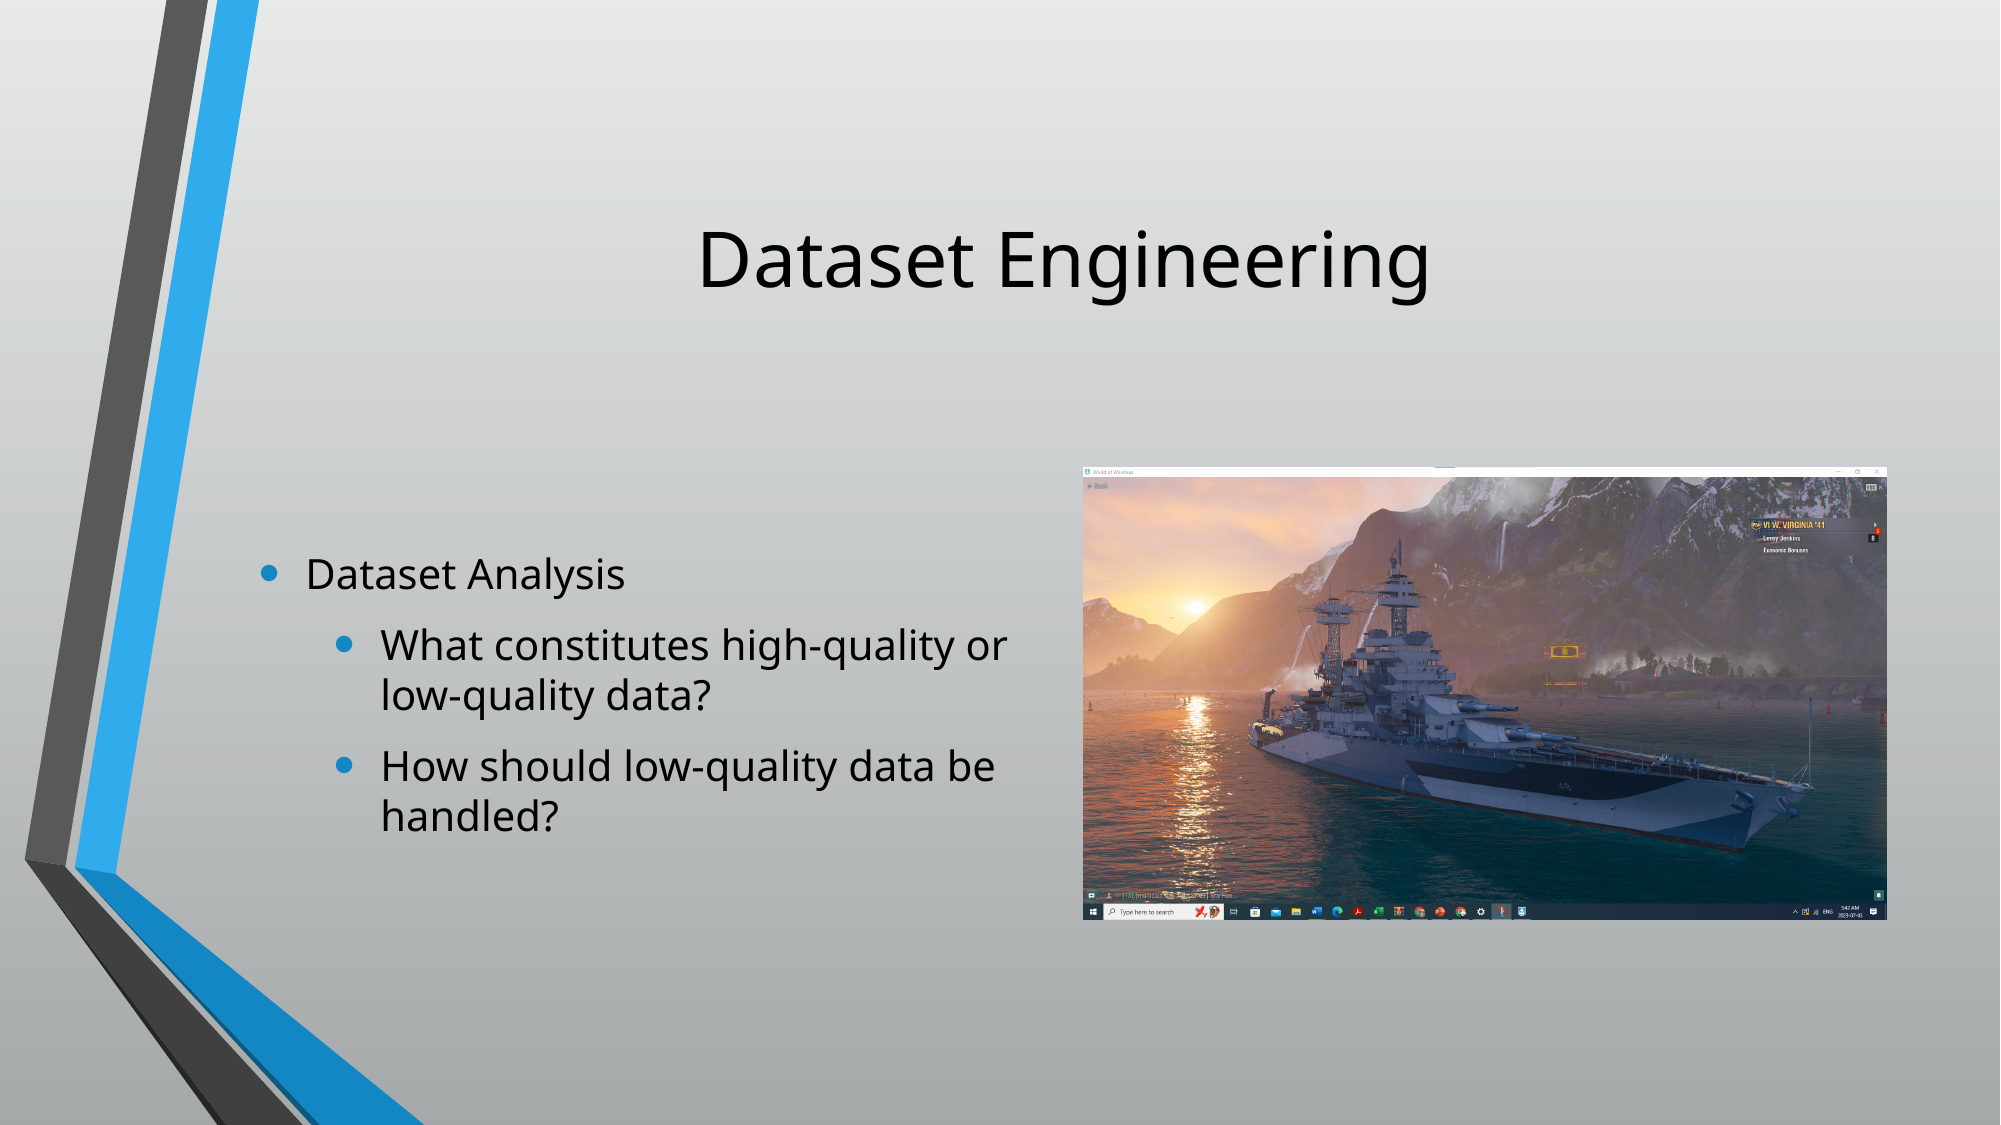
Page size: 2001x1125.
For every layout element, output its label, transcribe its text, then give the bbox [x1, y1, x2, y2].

title Dataset Engineering [243, 112, 1887, 400]
list Dataset Analysis What constitutes high-quality or low-quality data? How should low-quality data be handled? [243, 437, 1047, 950]
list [1083, 467, 1888, 920]
